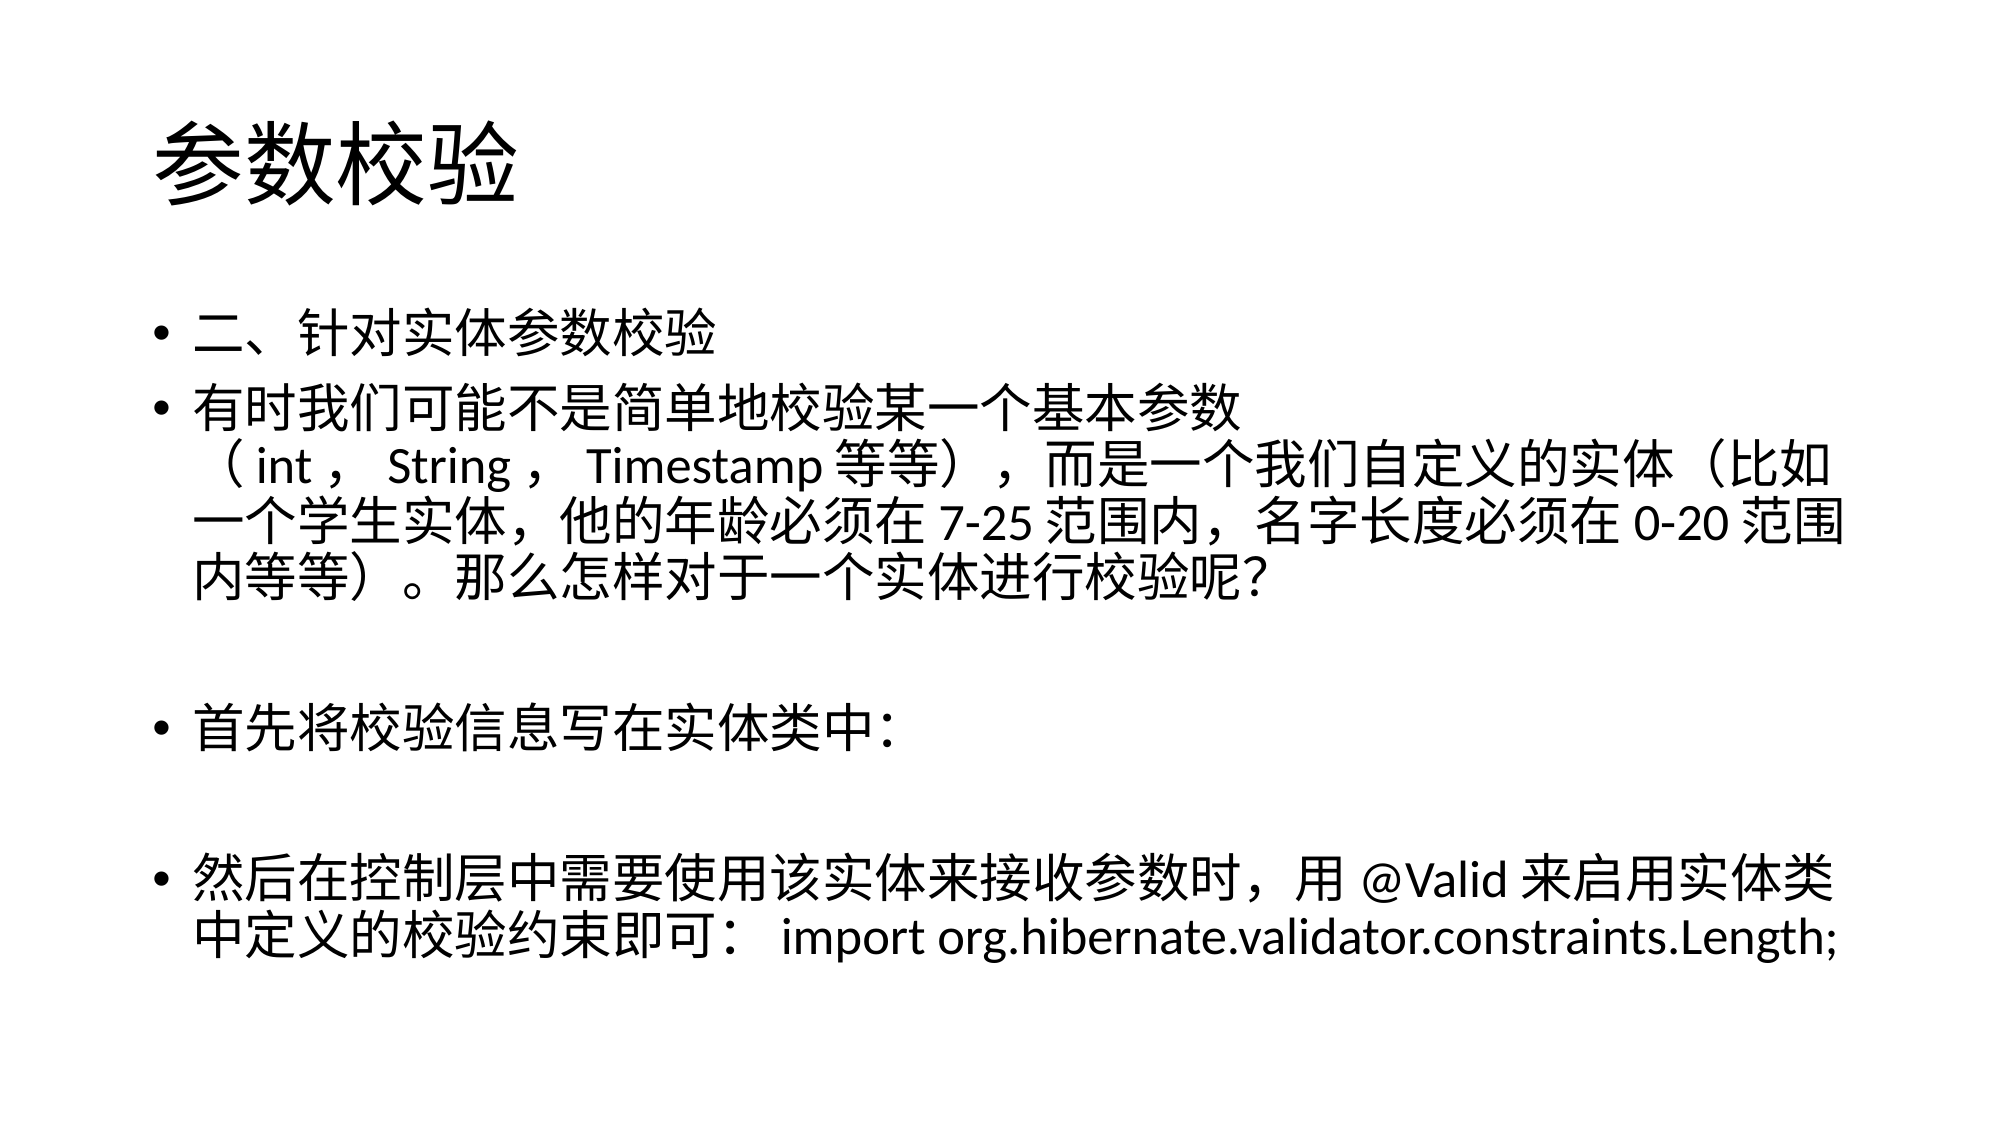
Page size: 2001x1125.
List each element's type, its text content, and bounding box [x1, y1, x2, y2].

list 二、针对实体参数校验 有时我们可能不是简单地校验某一个基本参数（int，String，Timestamp等等），而是一个我们自定义的实体（比如一个学生实体，他的年龄必须在7-25范围内，名字长度必须在0-20范围内等等）。那么怎样对于一个实体进行校验呢？ 首先将校验信息写在实体类中： 然后在控制层中需要使用该实体来接收参数时，用@Valid来启用实体类中定义的校验约束即可：import org.hibernate.validator.constraints.Length; [137, 299, 1863, 1014]
title 参数校验 [137, 59, 1863, 278]
